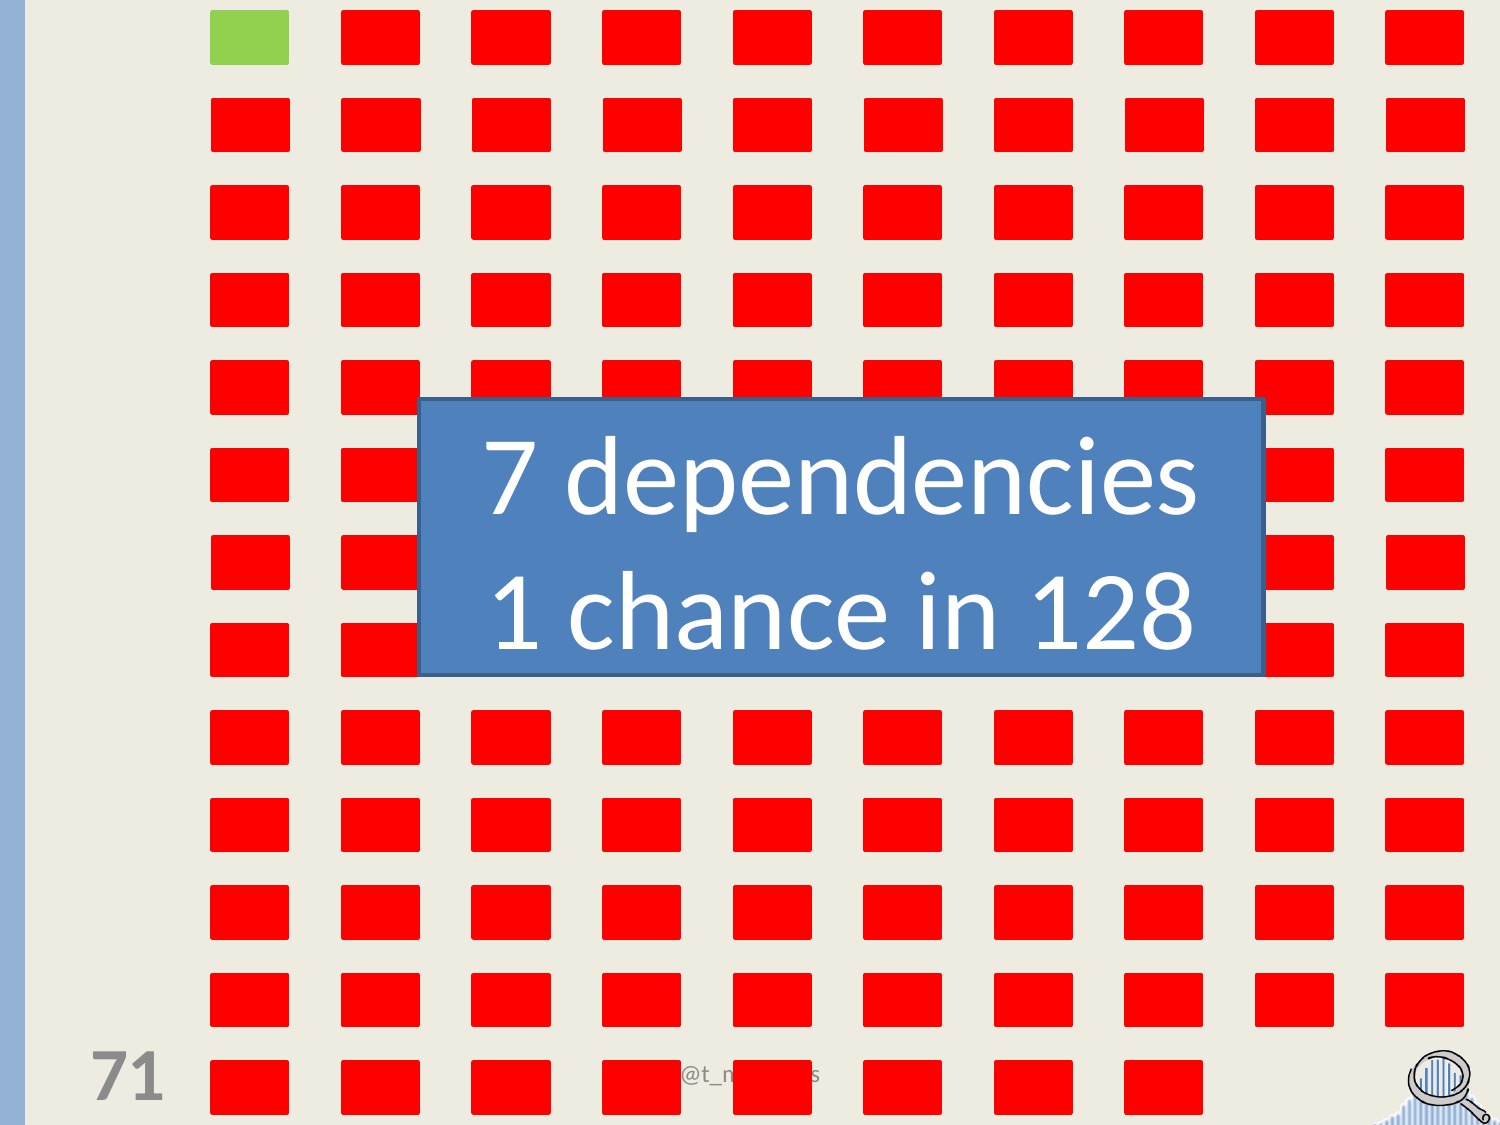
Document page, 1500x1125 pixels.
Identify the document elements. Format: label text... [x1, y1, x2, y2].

text_box [471, 710, 551, 765]
text_box [210, 448, 289, 502]
text_box [341, 710, 420, 765]
text_box [210, 10, 289, 65]
text_box [994, 10, 1073, 65]
text_box [863, 710, 942, 765]
text_box [602, 798, 681, 852]
text_box [471, 1060, 551, 1115]
text_box [341, 185, 420, 240]
text_box [733, 973, 812, 1027]
text_box [994, 798, 1073, 852]
slide_number 71 [75, 1040, 425, 1100]
text_box [602, 885, 681, 940]
text_box [471, 360, 551, 397]
text_box [1266, 623, 1334, 677]
text_box [1255, 710, 1334, 765]
text_box [733, 710, 812, 765]
text_box [210, 885, 289, 940]
text_box [210, 185, 289, 240]
text_box [863, 798, 942, 852]
text_box [1385, 798, 1464, 852]
text_box 7 dependencies 1 chance in 128 [417, 397, 1266, 677]
text_box [341, 448, 417, 502]
text_box [1124, 360, 1203, 397]
text_box [341, 885, 420, 940]
text_box [863, 185, 942, 240]
text_box [210, 360, 289, 415]
text_box [994, 98, 1073, 152]
text_box [1255, 273, 1334, 327]
text_box [210, 973, 289, 1027]
text_box [863, 885, 942, 940]
text_box [1124, 710, 1203, 765]
text_box [211, 98, 290, 152]
text_box [1124, 885, 1203, 940]
text_box [341, 98, 421, 152]
text_box [341, 273, 420, 327]
text_box [733, 185, 812, 240]
text_box [1385, 885, 1464, 940]
text_box [994, 710, 1073, 765]
text_box [1385, 623, 1464, 677]
text_box [863, 273, 942, 327]
text_box [210, 710, 289, 765]
text_box [471, 798, 551, 852]
text_box [733, 98, 812, 152]
text_box [1266, 448, 1334, 502]
text_box [994, 273, 1073, 327]
text_box [733, 798, 812, 852]
text_box [341, 360, 420, 415]
text_box [733, 273, 812, 327]
text_box [994, 360, 1073, 397]
footer @t_magennis [512, 1042, 988, 1103]
text_box [211, 535, 290, 590]
text_box [1255, 98, 1334, 152]
text_box [210, 1060, 289, 1115]
text_box [863, 10, 942, 65]
text_box [210, 273, 289, 327]
text_box [1255, 10, 1334, 65]
text_box [602, 710, 681, 765]
text_box [863, 360, 942, 397]
text_box [341, 623, 417, 677]
text_box [341, 1060, 420, 1115]
text_box [1255, 360, 1334, 415]
text_box [994, 1060, 1073, 1115]
text_box [994, 885, 1073, 940]
text_box [1386, 98, 1465, 152]
text_box [1255, 798, 1334, 852]
text_box [603, 98, 682, 152]
text_box [1385, 973, 1464, 1027]
text_box [471, 973, 551, 1027]
text_box [1124, 10, 1203, 65]
text_box [1255, 973, 1334, 1027]
text_box [210, 623, 289, 677]
text_box [1386, 535, 1465, 590]
text_box [1125, 98, 1204, 152]
text_box [602, 1103, 681, 1115]
picture [1374, 1046, 1500, 1125]
text_box [1385, 273, 1464, 327]
text_box [1255, 885, 1334, 940]
text_box [471, 885, 551, 940]
text_box [471, 273, 551, 327]
text_box [1385, 448, 1464, 502]
text_box [602, 10, 681, 65]
text_box [1385, 10, 1464, 65]
text_box [1124, 273, 1203, 327]
text_box [471, 185, 551, 240]
text_box [1124, 973, 1203, 1027]
text_box [733, 10, 812, 65]
text_box [1266, 535, 1334, 590]
text_box [1385, 710, 1464, 765]
text_box [863, 1103, 942, 1115]
text_box [733, 885, 812, 940]
text_box [1385, 185, 1464, 240]
text_box [733, 360, 812, 397]
text_box [210, 798, 289, 852]
text_box [471, 10, 551, 65]
text_box [994, 973, 1073, 1027]
text_box [602, 185, 681, 240]
text_box [472, 98, 551, 152]
text_box [602, 973, 681, 1027]
text_box [341, 10, 420, 65]
text_box [864, 98, 943, 152]
text_box [1124, 185, 1203, 240]
text_box [1385, 360, 1464, 415]
text_box [1124, 798, 1203, 852]
text_box [341, 798, 420, 852]
text_box [1124, 1060, 1203, 1115]
text_box [1255, 185, 1334, 240]
text_box [602, 273, 681, 327]
text_box [994, 185, 1073, 240]
text_box [733, 1103, 812, 1115]
text_box [341, 535, 417, 590]
text_box [341, 973, 420, 1027]
text_box [602, 360, 681, 397]
text_box [863, 973, 942, 1027]
